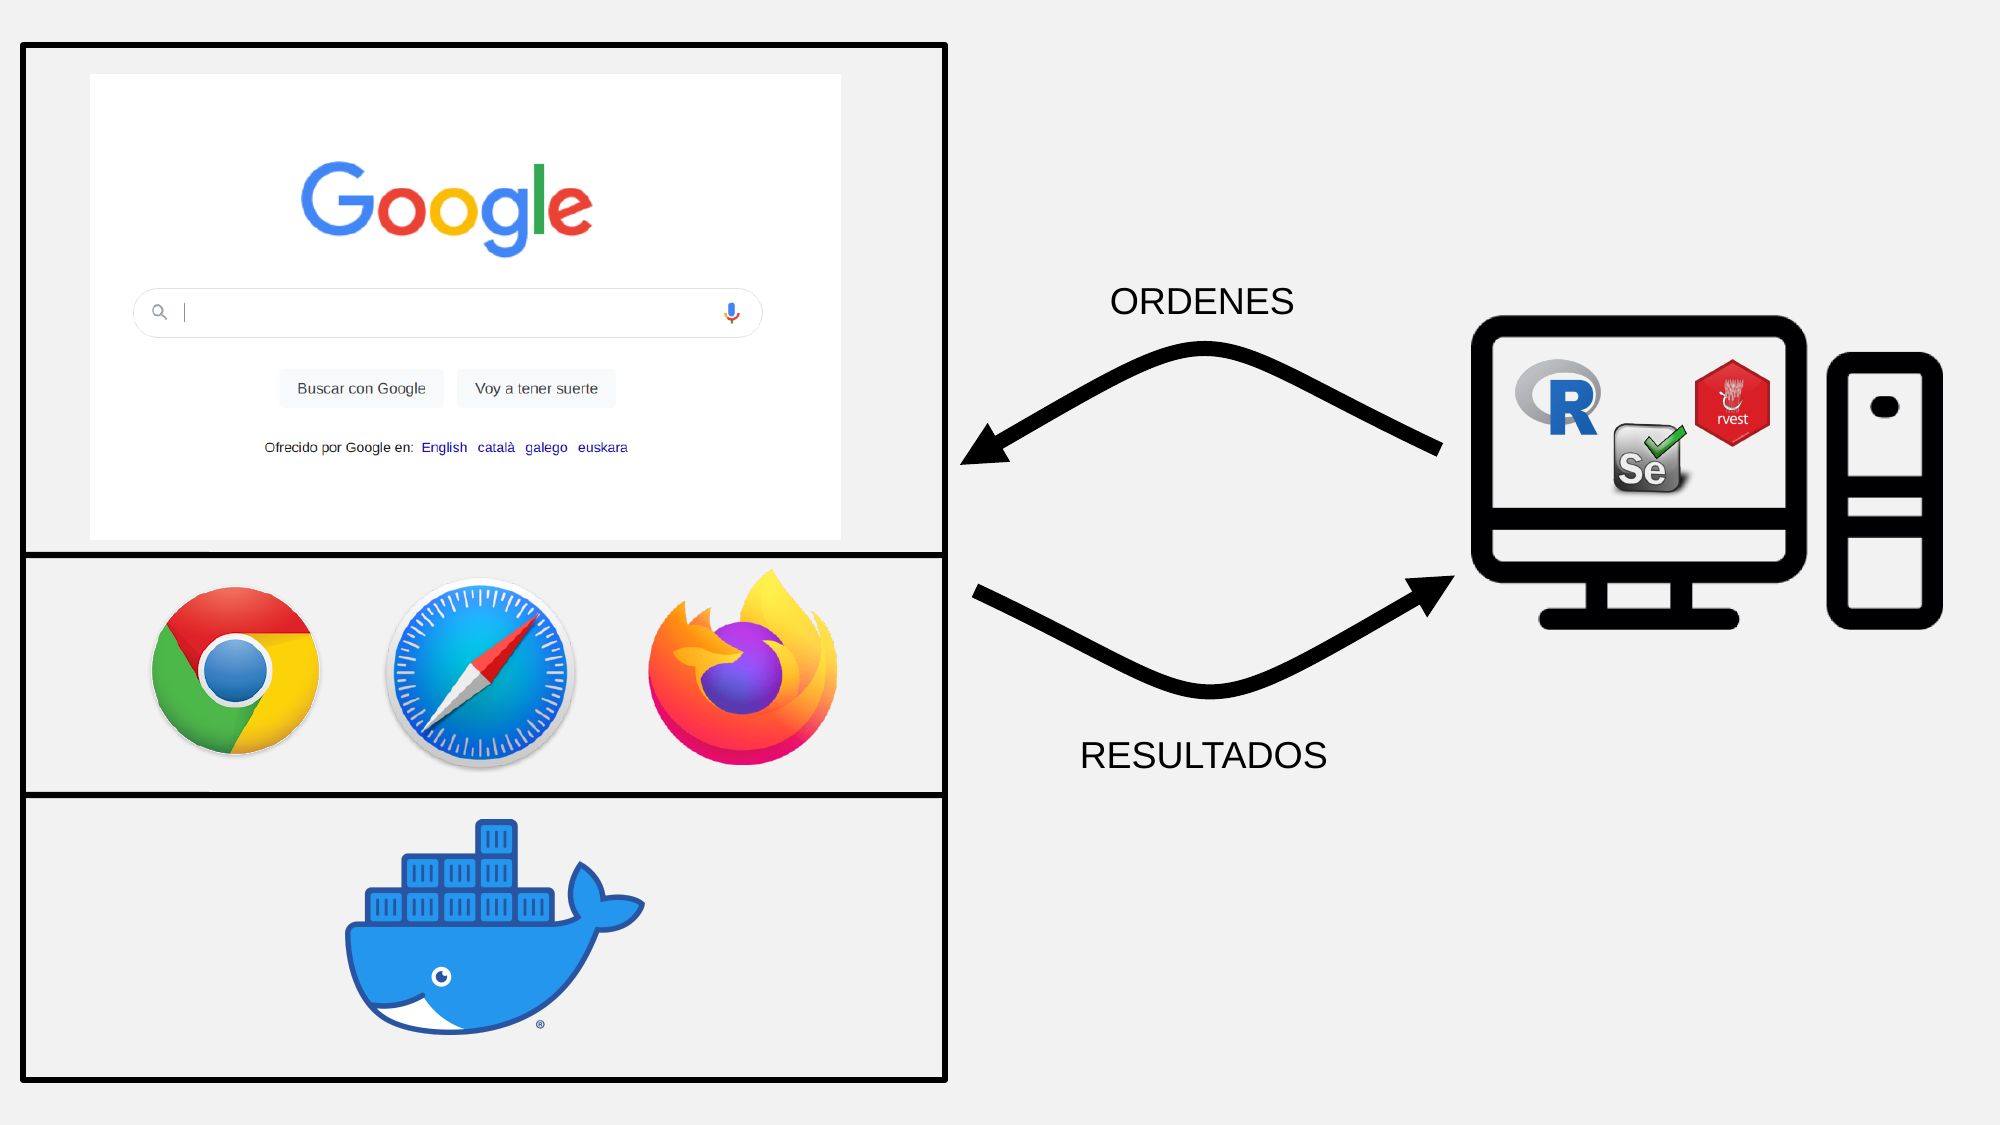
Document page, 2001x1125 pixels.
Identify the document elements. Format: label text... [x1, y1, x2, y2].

text_box [974, 575, 1455, 691]
text_box [23, 556, 945, 795]
text_box [959, 349, 1440, 465]
picture [374, 569, 586, 781]
picture [344, 819, 646, 1036]
text_box RESULTADOS [1065, 723, 1365, 780]
picture [139, 574, 331, 766]
picture [644, 569, 841, 766]
text_box [23, 45, 945, 555]
text_box ORDENES [1095, 270, 1320, 327]
picture [1469, 314, 1944, 631]
picture [89, 74, 841, 541]
text_box [23, 796, 945, 1080]
